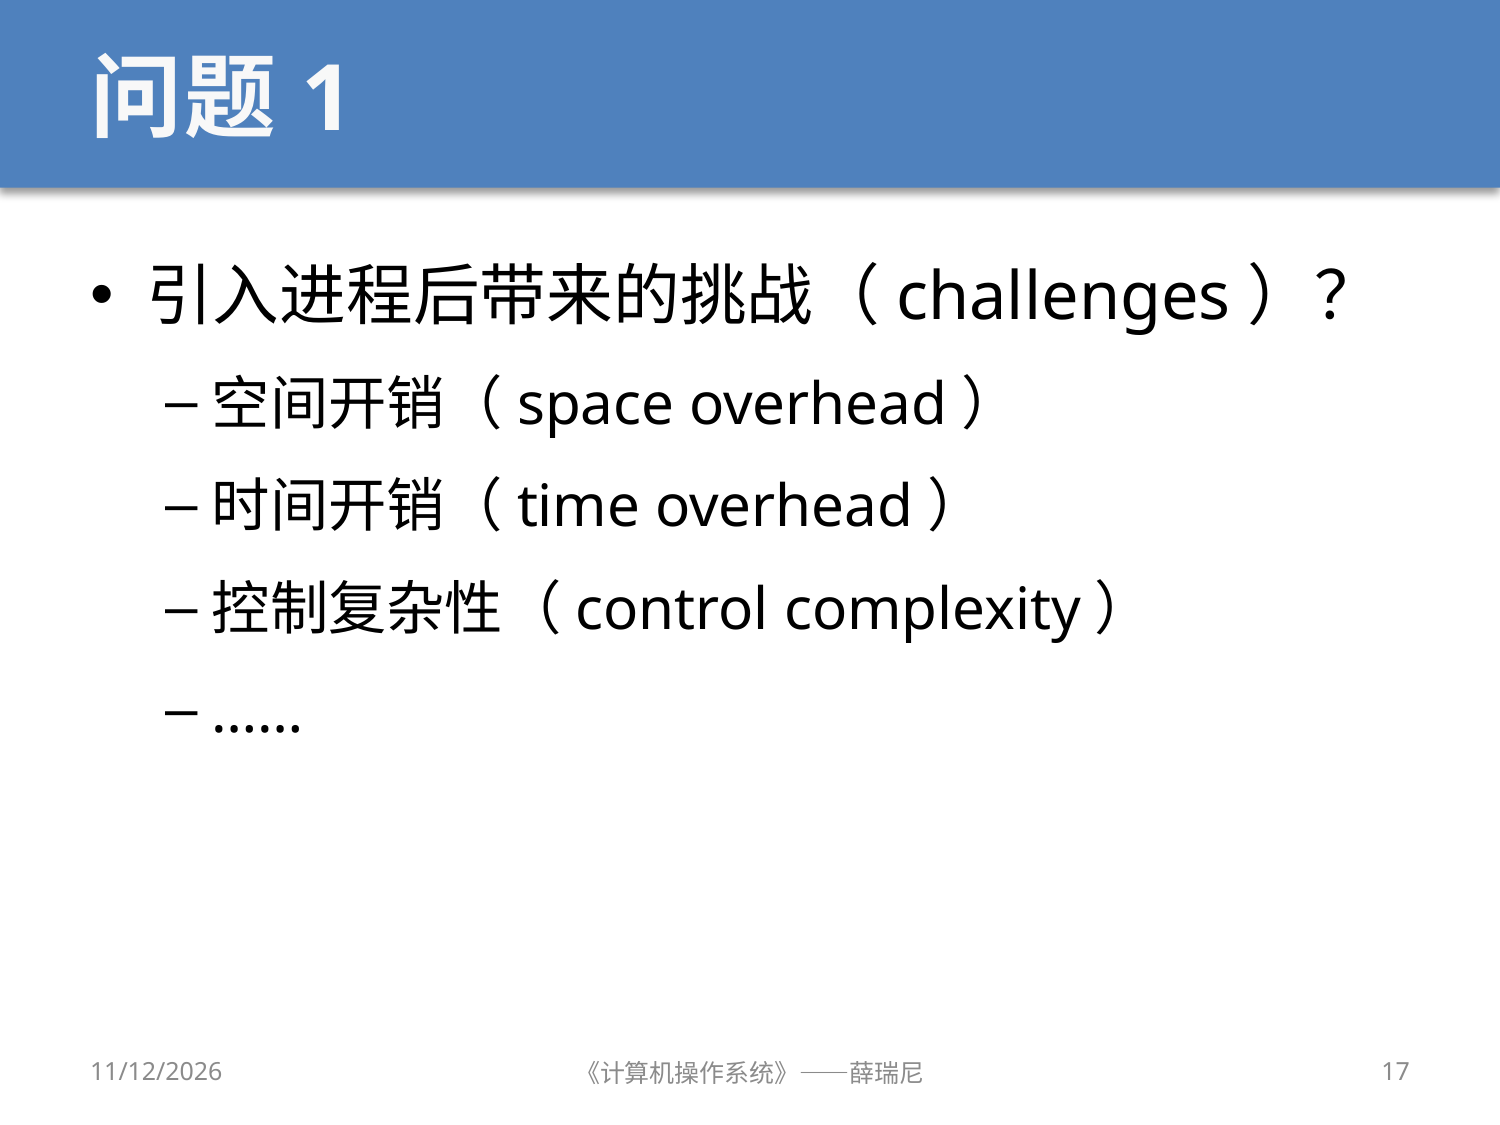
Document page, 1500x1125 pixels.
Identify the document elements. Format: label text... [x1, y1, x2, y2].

slide_number 17 [1074, 1042, 1425, 1103]
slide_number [75, 1042, 425, 1103]
title 问题1 [75, 0, 1425, 188]
list 引入进程后带来的挑战（challenges）？ 空间开销（space overhead） 时间开销（time overhead） 控制复杂性（control complexity） …… [75, 221, 1425, 1021]
footer 《计算机操作系统》——薛瑞尼 [512, 1042, 988, 1103]
